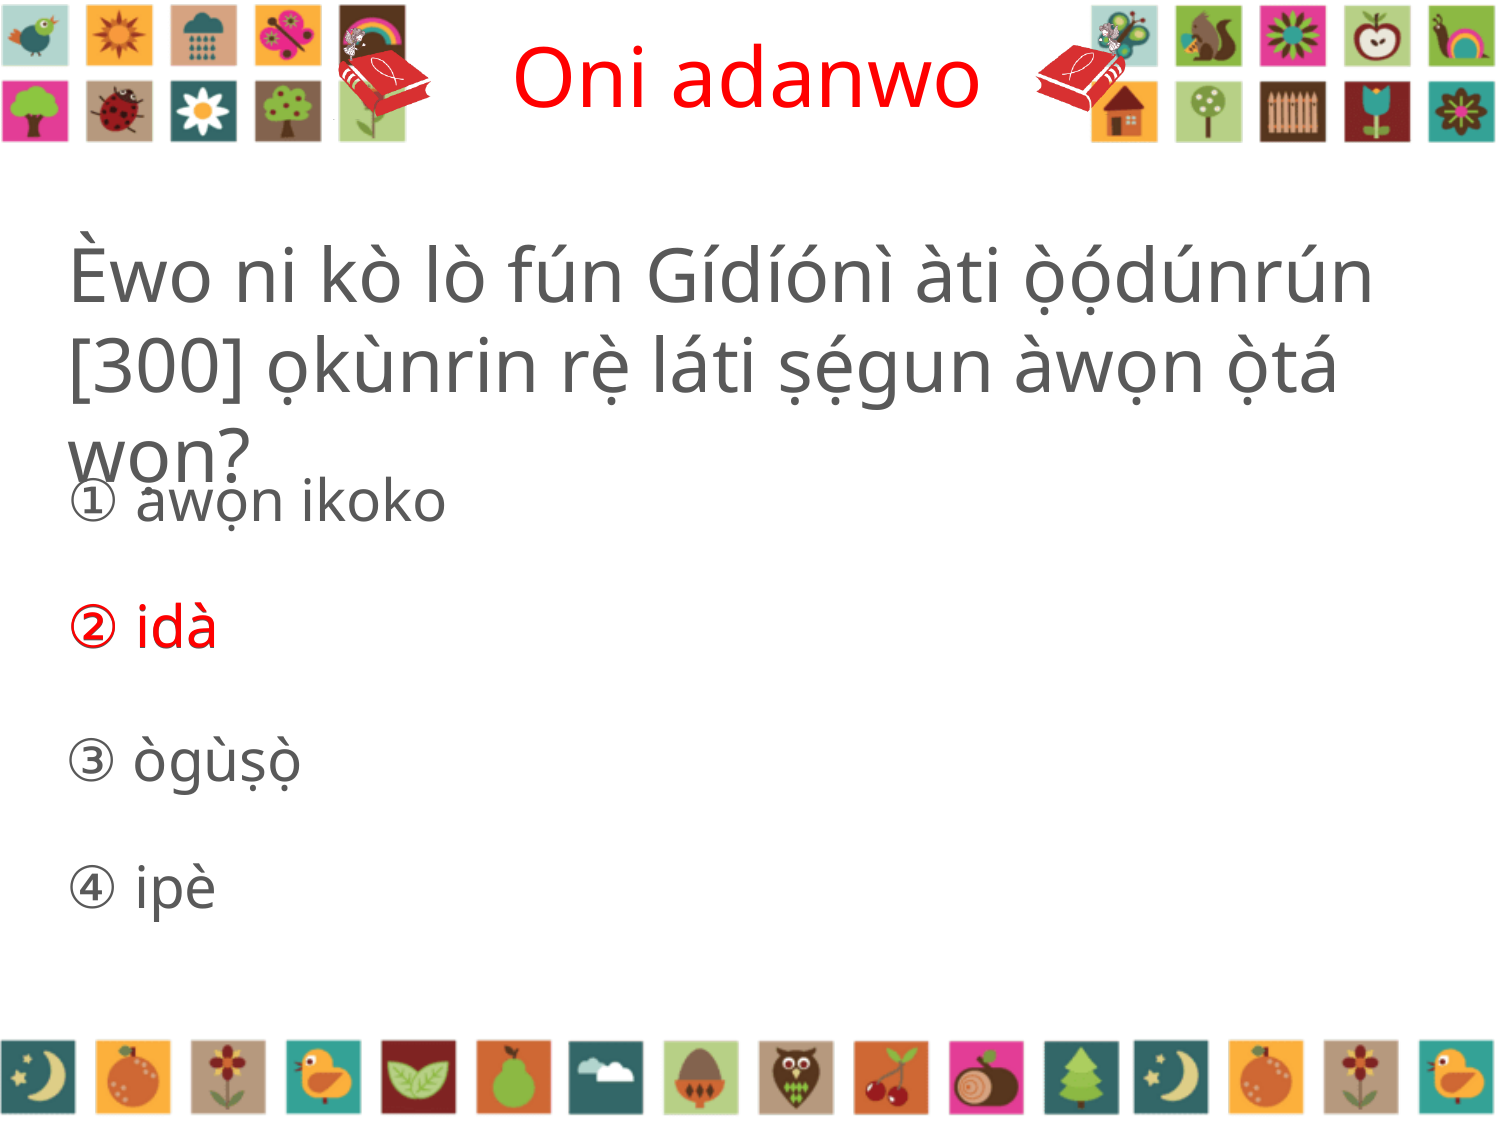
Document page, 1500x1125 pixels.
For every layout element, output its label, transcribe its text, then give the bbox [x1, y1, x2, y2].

text_box ③ ògùṣọ̀ [50, 716, 1480, 801]
text_box Èwo ni kò lò fún Gídíónì àti ọ̀ọ́dúnrún [300] ọkùnrin rẹ̀ láti ṣẹ́gun àwọn ọ̀tá wọn? [53, 219, 1436, 456]
text_box ④ ipè [51, 842, 1482, 928]
text_box Oni adanwo [425, 16, 1078, 131]
picture [0, 3, 463, 150]
picture [1003, 3, 1500, 150]
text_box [0, 1028, 1500, 1118]
text_box ① awọn ikoko [53, 456, 1436, 541]
text_box ② idà [53, 581, 1483, 667]
